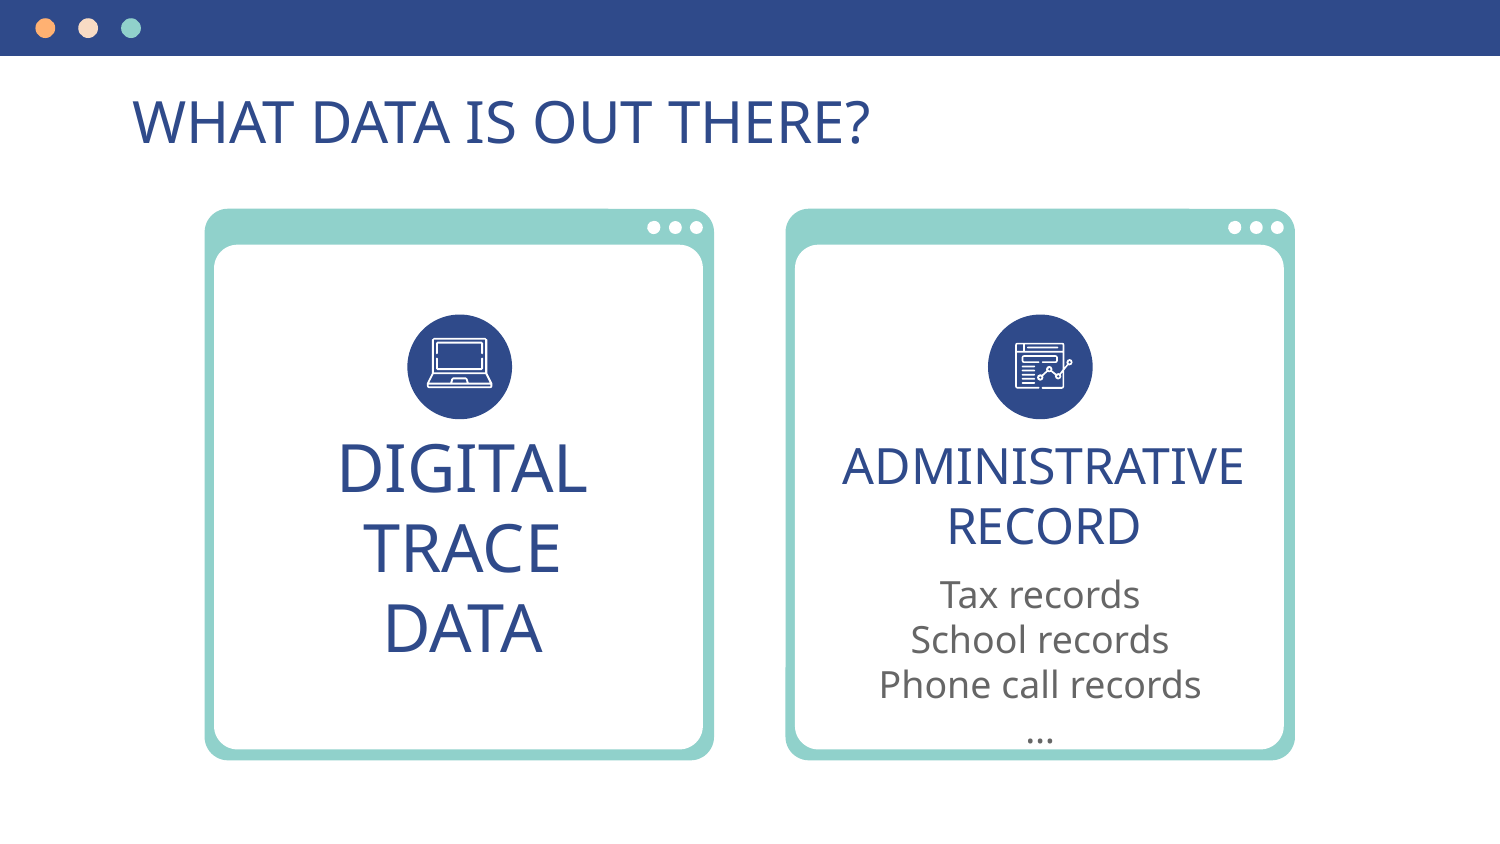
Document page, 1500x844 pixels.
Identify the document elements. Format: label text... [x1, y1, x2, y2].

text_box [426, 337, 493, 389]
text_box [785, 208, 1296, 761]
title WHAT DATA IS OUT THERE? [117, 70, 1383, 148]
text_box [204, 208, 715, 761]
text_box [1014, 342, 1073, 389]
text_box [0, 0, 1500, 57]
